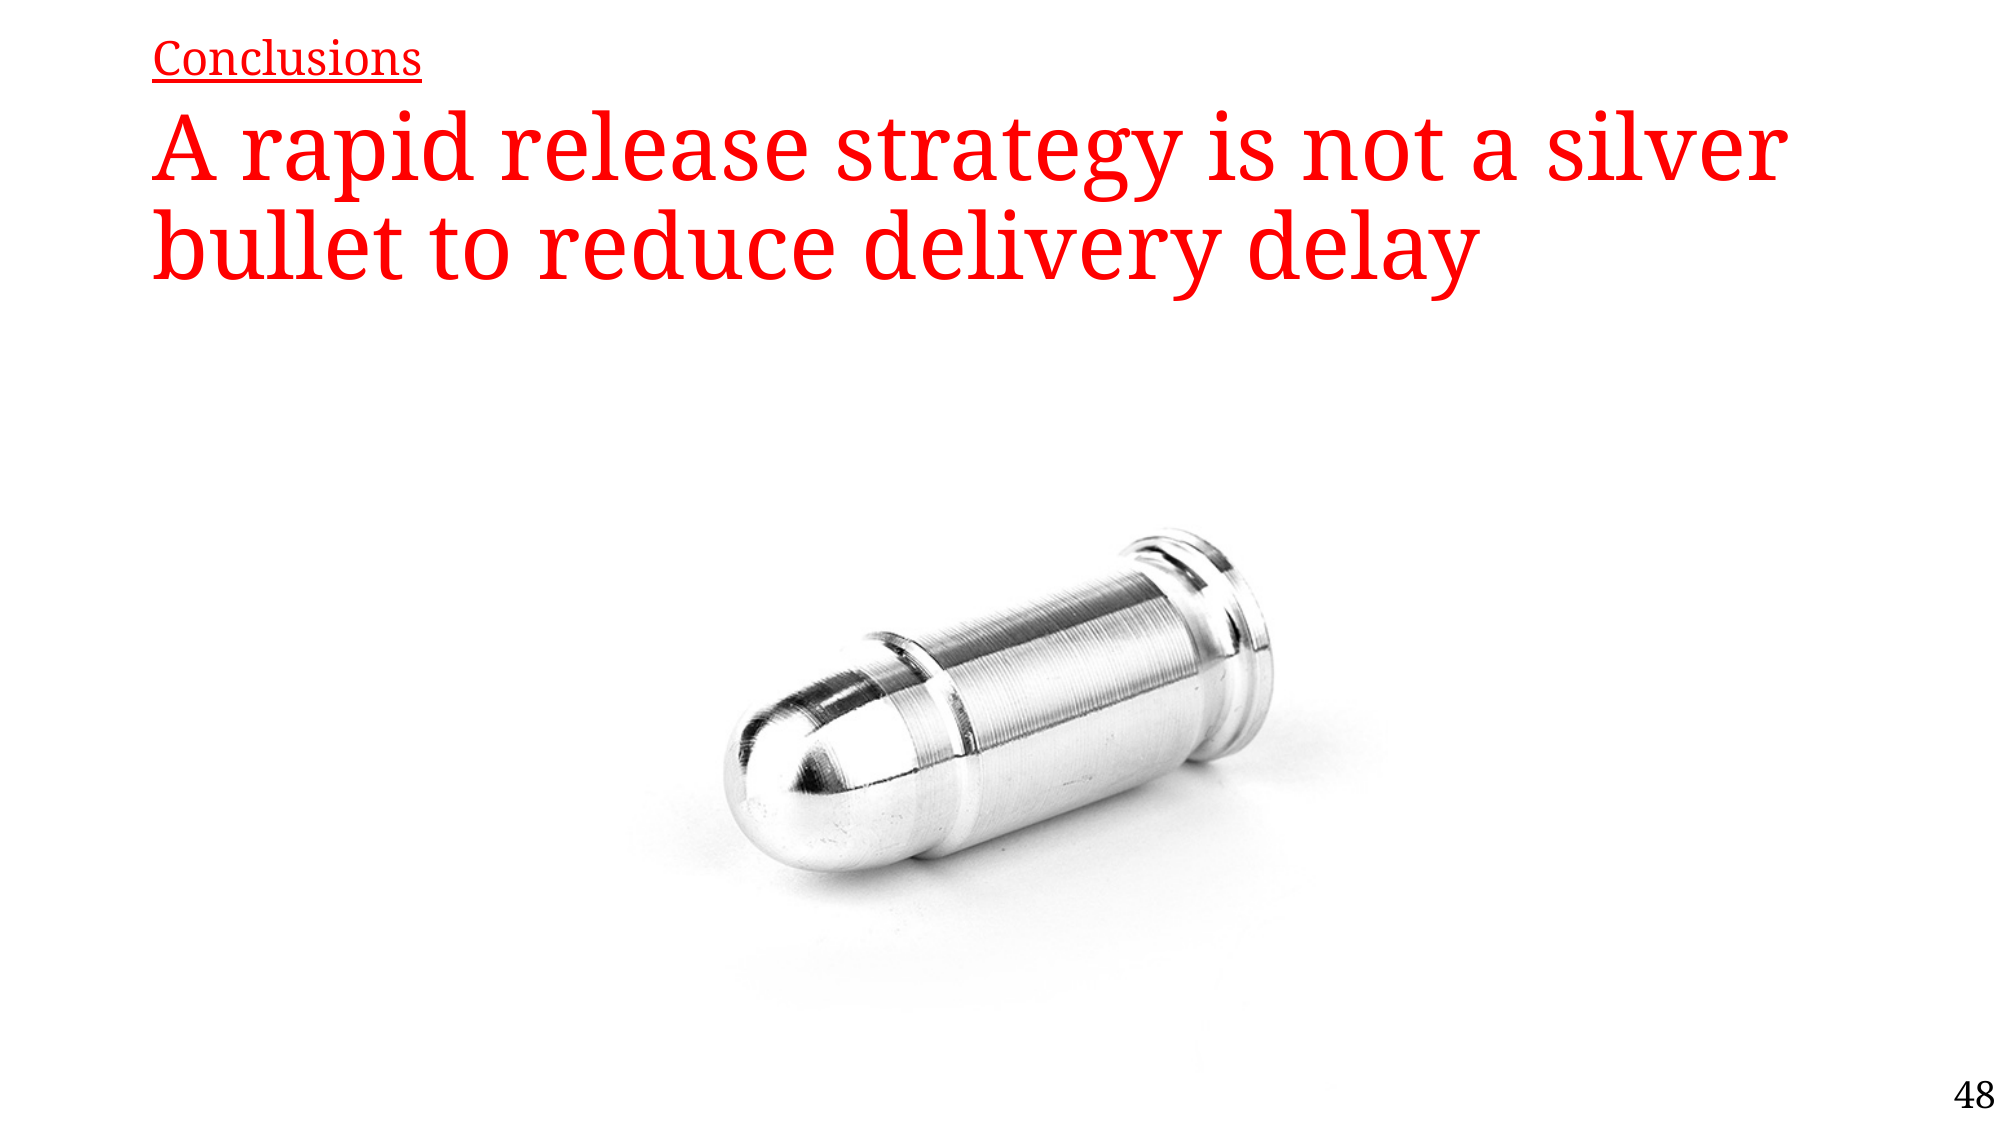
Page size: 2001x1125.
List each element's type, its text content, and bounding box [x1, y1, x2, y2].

text_box 48 [1939, 1063, 2000, 1124]
picture [612, 328, 1388, 1103]
title A rapid release strategy is not a silver bullet to reduce delivery delay [137, 94, 1863, 329]
list Conclusions [137, 27, 1863, 94]
